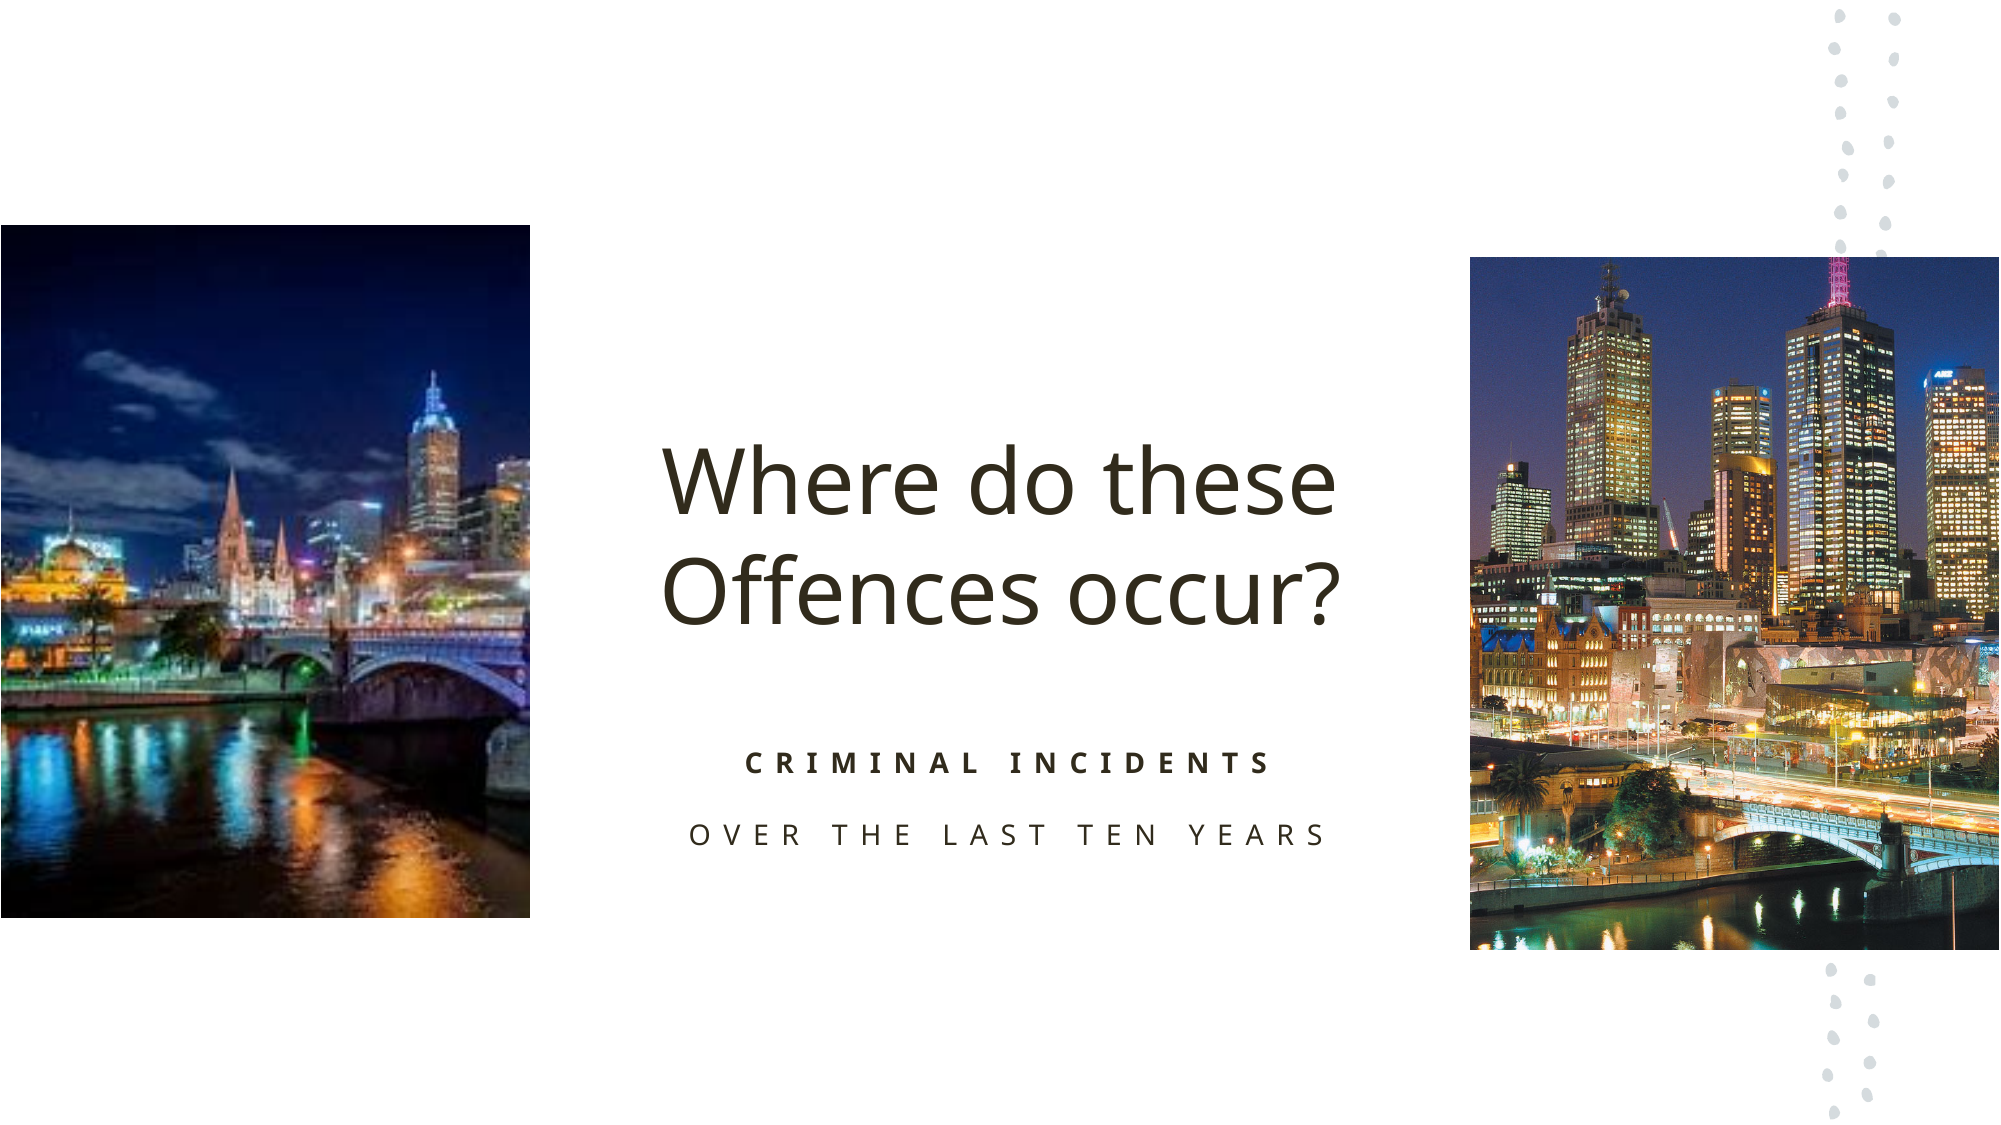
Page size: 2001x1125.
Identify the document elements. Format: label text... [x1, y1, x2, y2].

subtitle CRIMINAL INCIDENTS Over the LAST Ten Years [625, 720, 1387, 860]
title Where do these Offences occur? [625, 306, 1376, 651]
picture [1, 225, 530, 918]
picture [1470, 257, 1999, 950]
